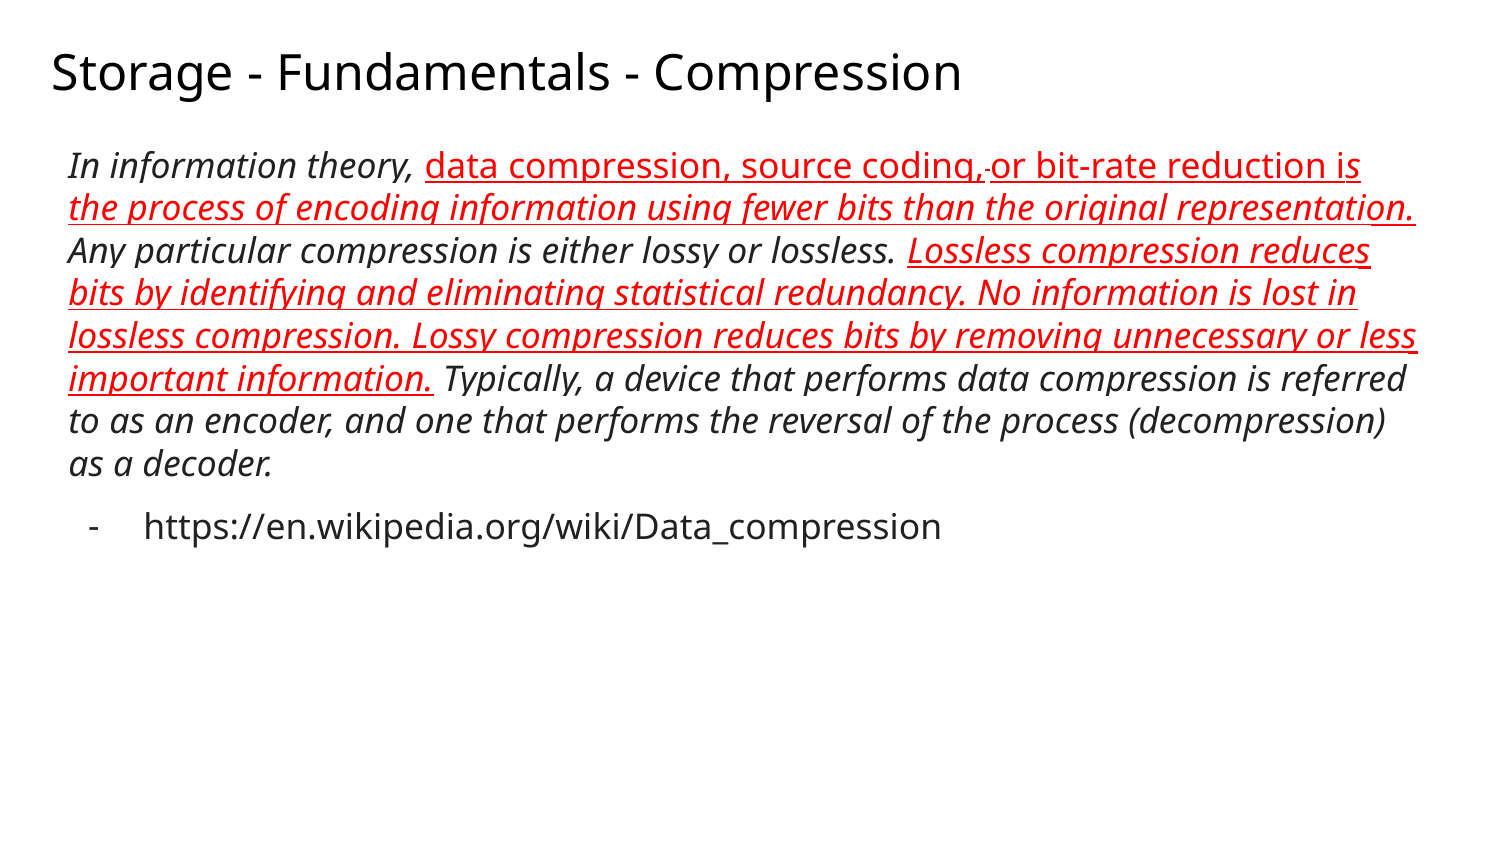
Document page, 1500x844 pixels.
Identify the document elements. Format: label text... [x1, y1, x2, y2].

title Storage - Fundamentals - Compression [36, 21, 1435, 116]
text_box In information theory, data compression, source coding, or bit-rate reduction is the process of encoding information using fewer bits than the original representation. Any particular compression is either lossy or lossless. Lossless compression reduces bits by identifying and eliminating statistical redundancy. No information is lost in lossless compression. Lossy compression reduces bits by removing unnecessary or less important information. Typically, a device that performs data compression is referred to as an encoder, and one that performs the reversal of the process (decompression) as a decoder. https://en.wikipedia.org/wiki/Data_compression [53, 127, 1435, 769]
